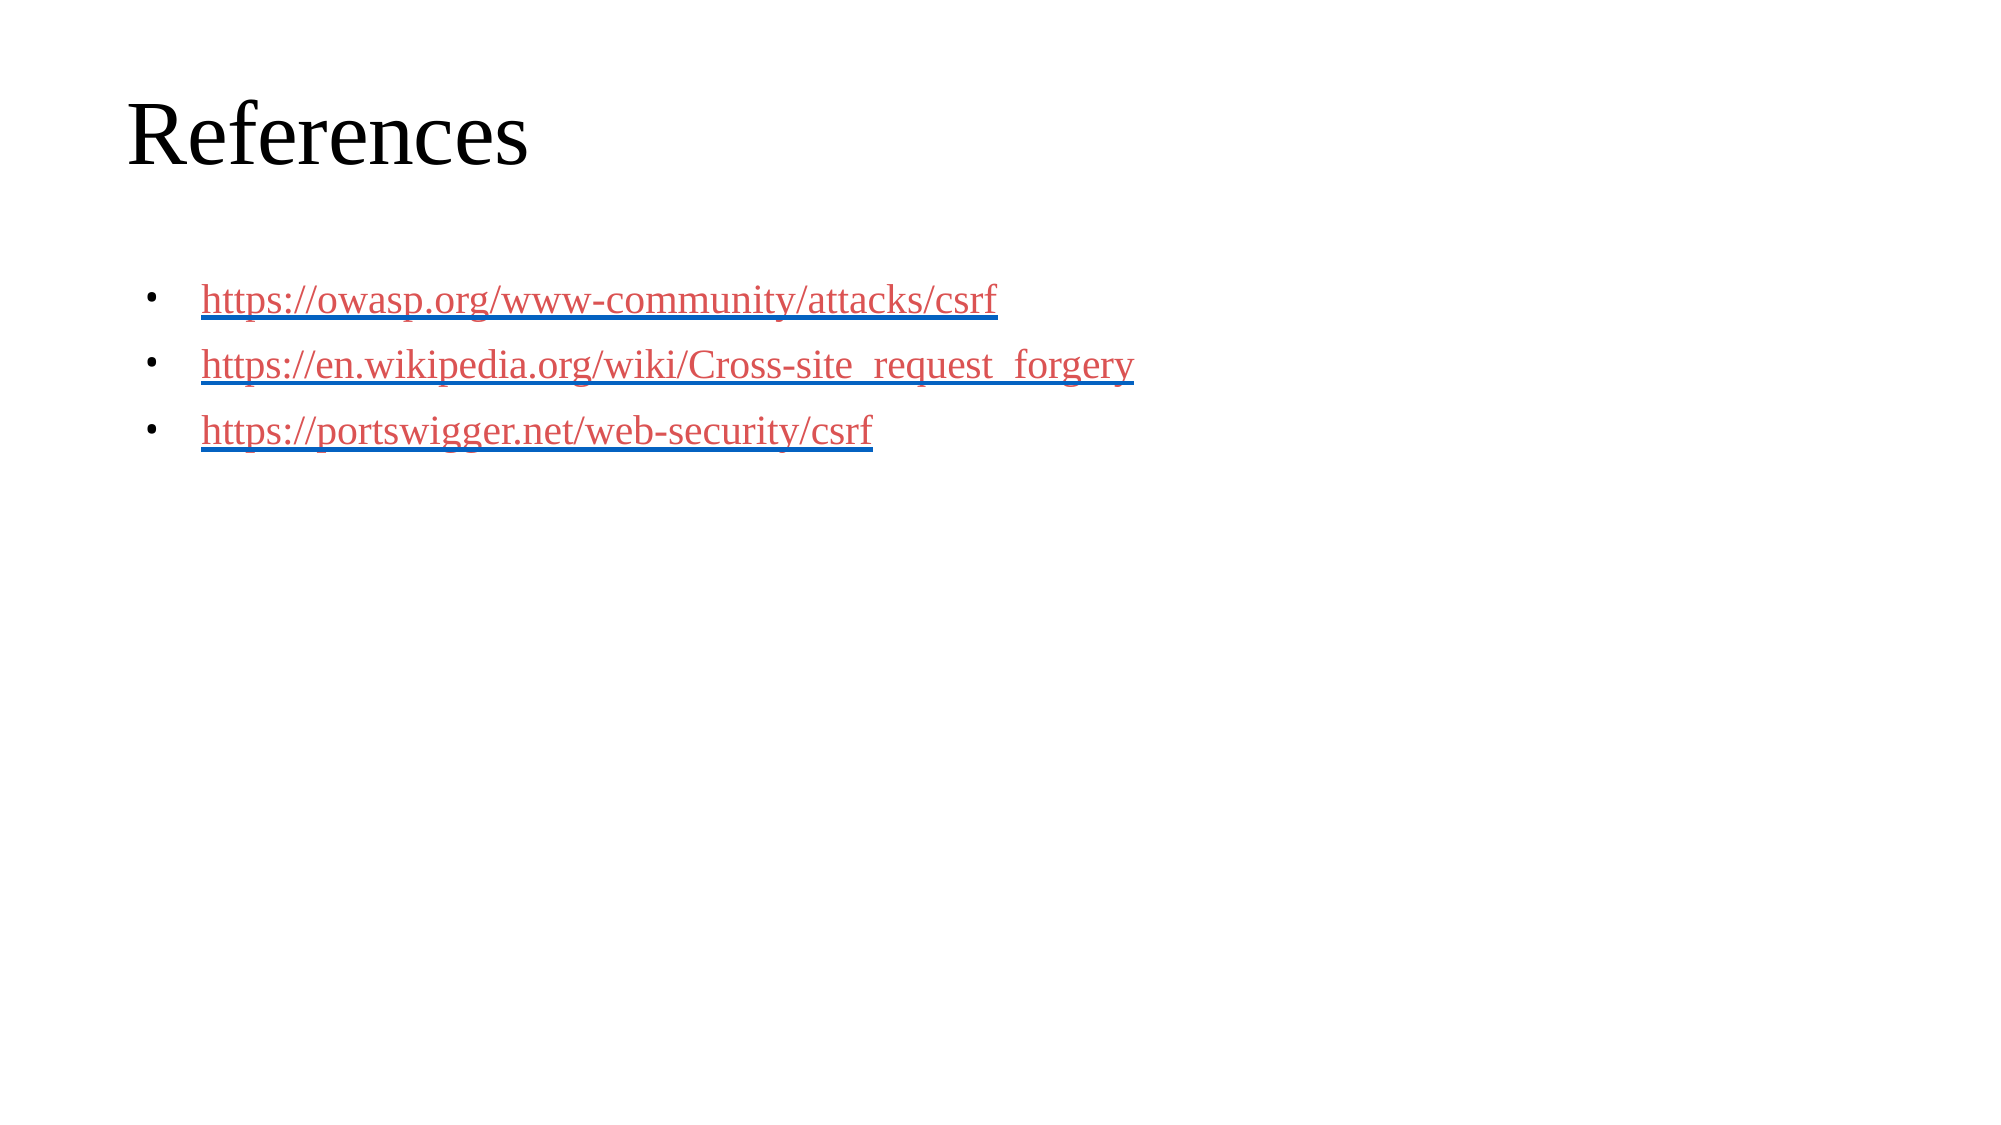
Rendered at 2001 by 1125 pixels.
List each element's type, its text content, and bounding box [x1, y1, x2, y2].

text_box https://owasp.org/www-community/attacks/csrf https://en.wikipedia.org/wiki/Cross-site_request_forgery https://portswigger.net/web-security/csrf [142, 254, 1143, 454]
text_box References [124, 71, 533, 184]
